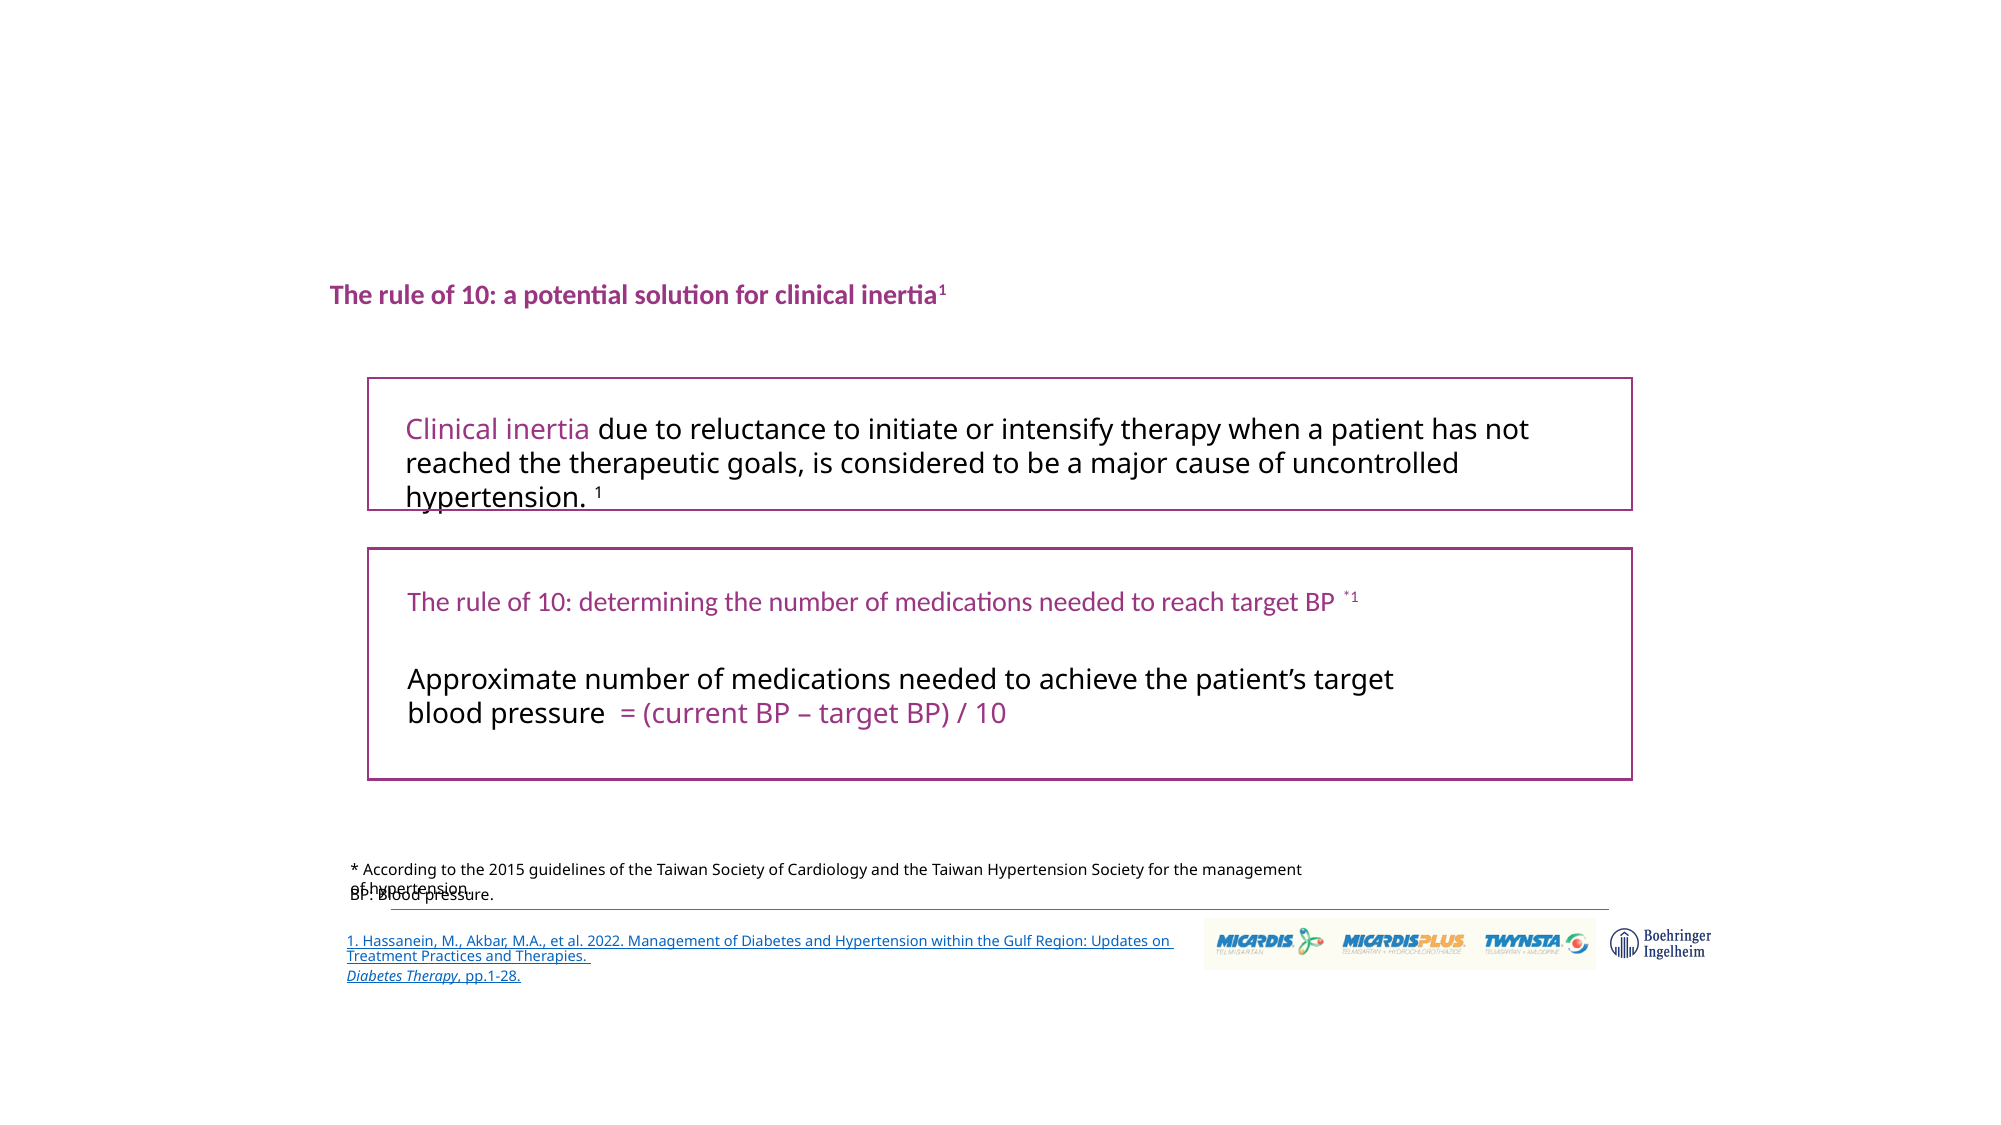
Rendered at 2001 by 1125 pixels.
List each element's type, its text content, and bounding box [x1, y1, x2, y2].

picture [1203, 918, 1596, 970]
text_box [367, 377, 1633, 511]
text_box BP: Blood pressure. [335, 877, 1468, 911]
text_box * According to the 2015 guidelines of the Taiwan Society of Cardiology and the Taiwan Hypertension Society for the management of hypertension. [335, 852, 1328, 905]
text_box 1. Hassanein, M., Akbar, M.A., et al. 2022. Management of Diabetes and Hypertension within the Gulf Region: Updates on Treatment Practices and Therapies. Diabetes Therapy, pp.1-28. [331, 924, 1191, 979]
text_box The rule of 10: a potential solution for clinical inertia1 [315, 268, 1065, 318]
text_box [367, 548, 1633, 780]
picture [1609, 927, 1712, 960]
